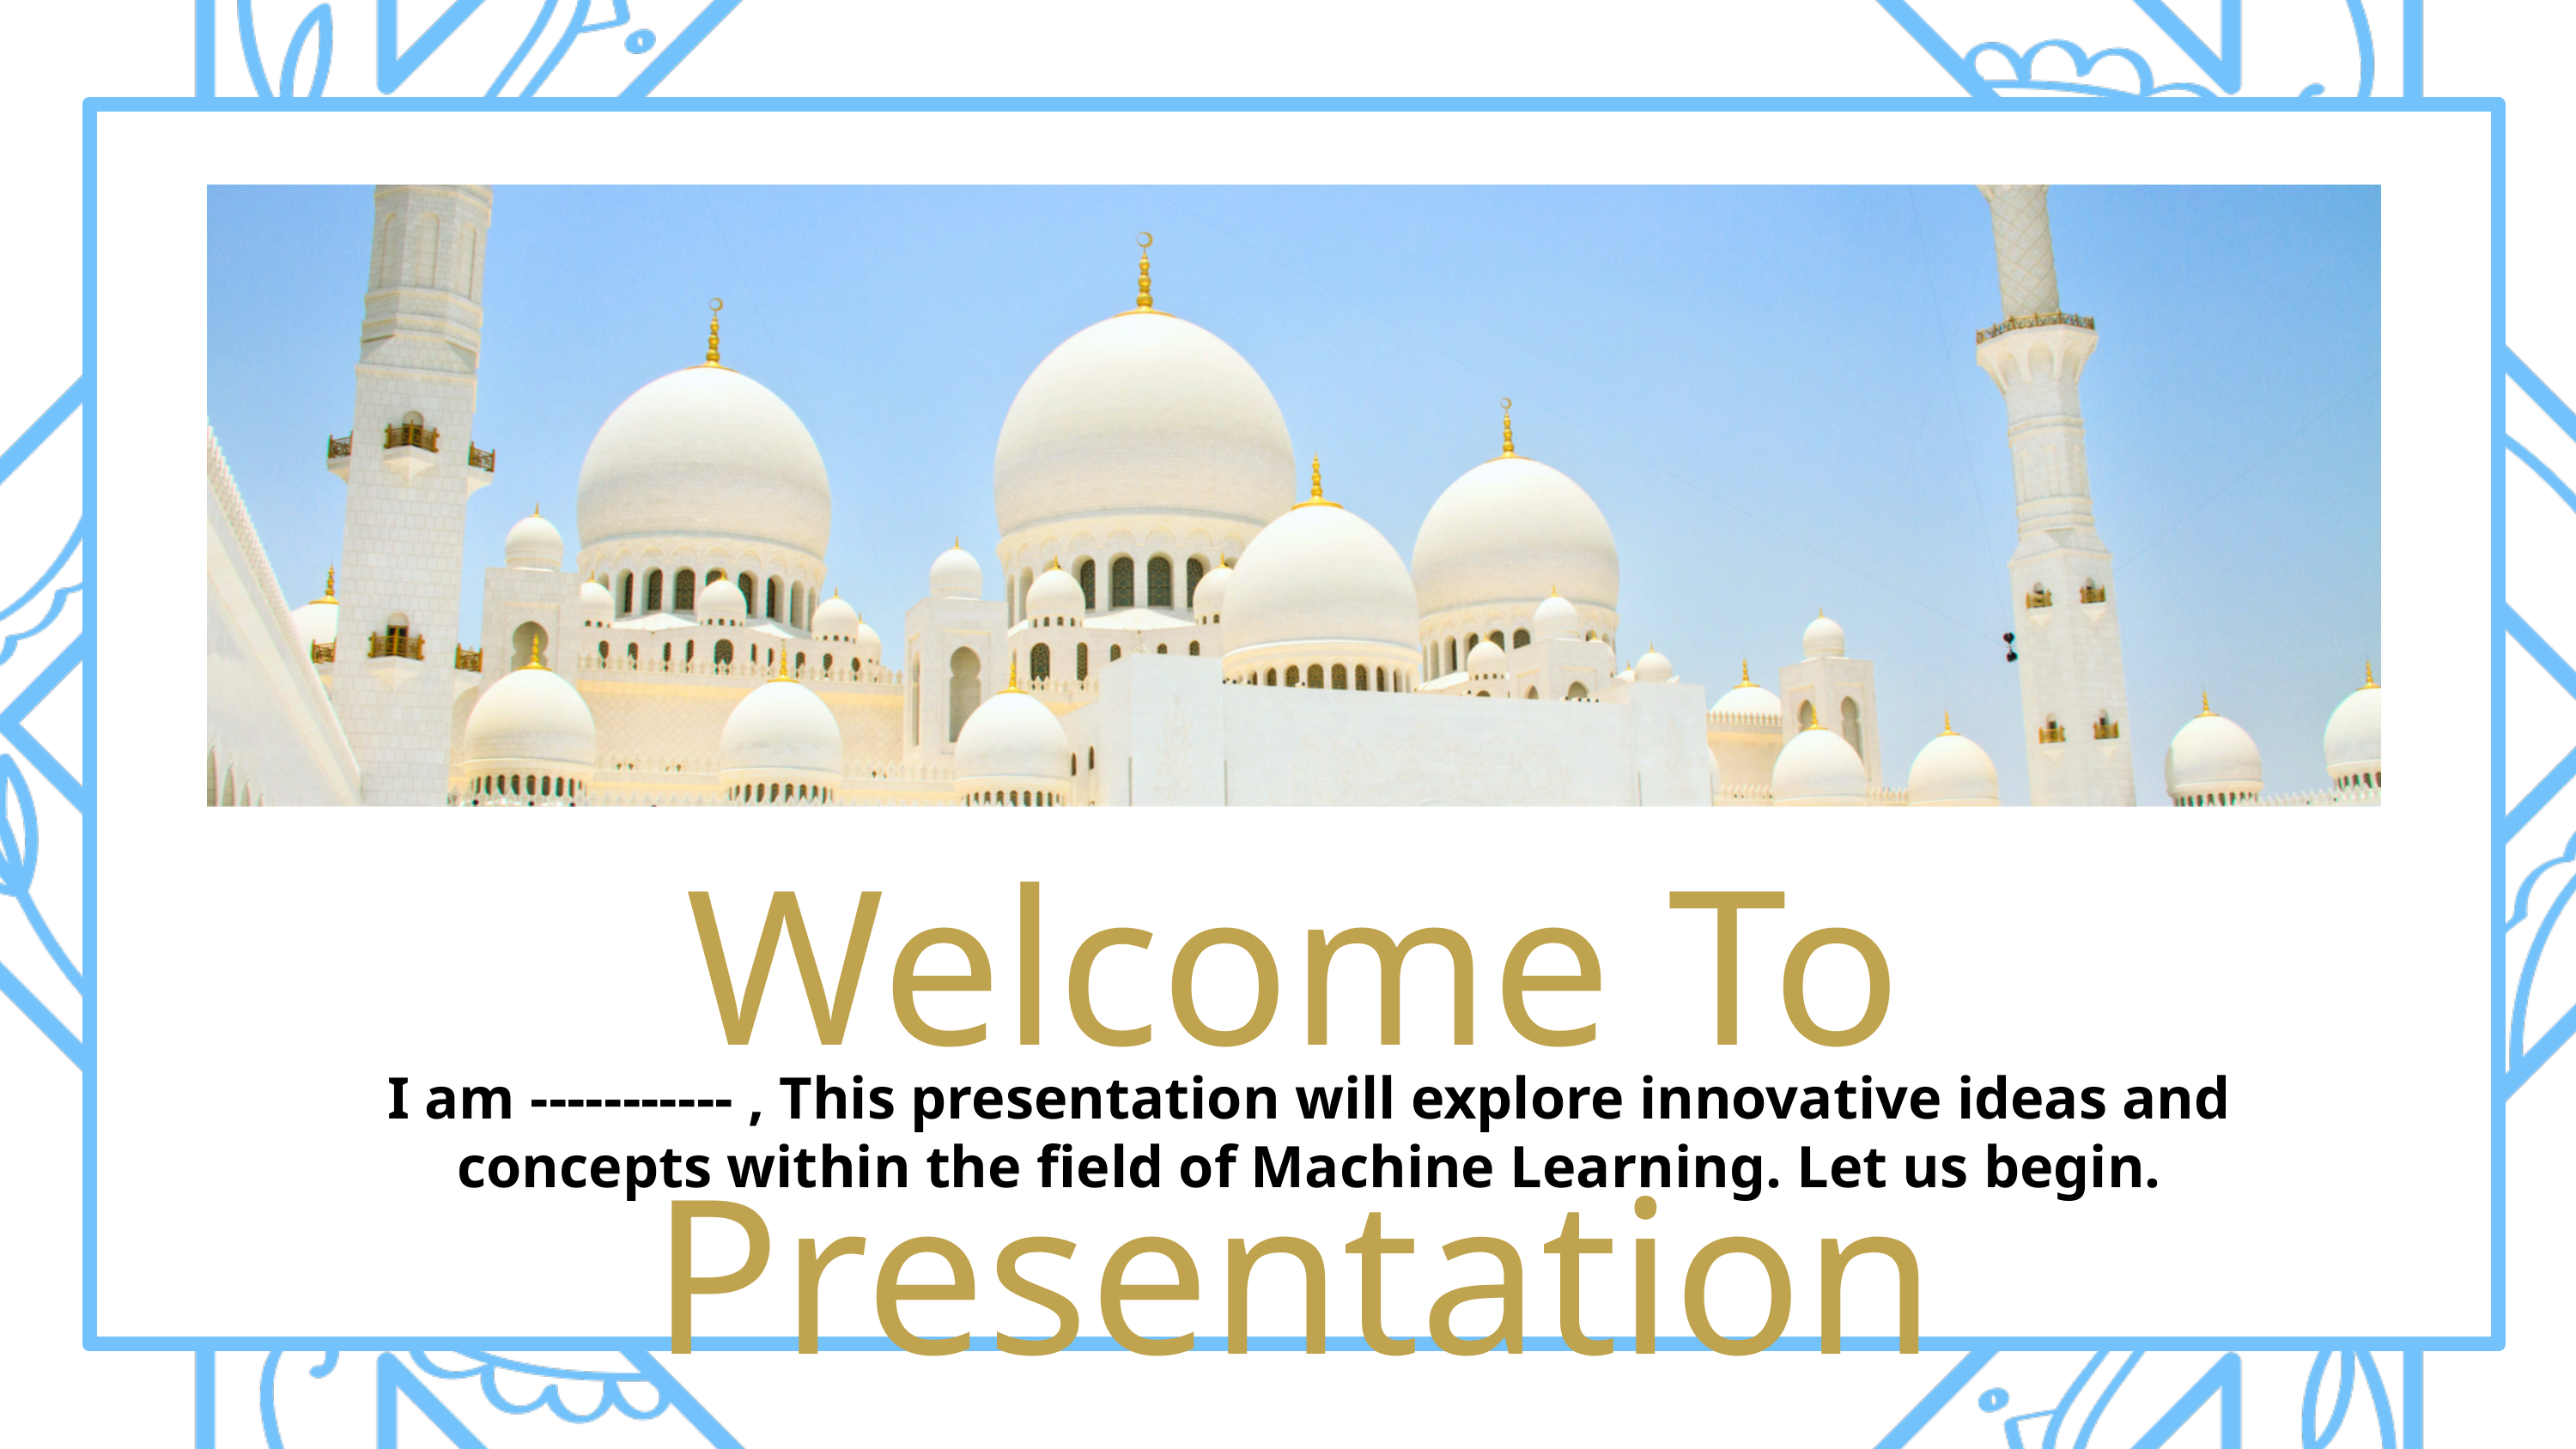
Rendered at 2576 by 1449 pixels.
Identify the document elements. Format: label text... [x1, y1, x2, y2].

text_box [0, 0, 2576, 1449]
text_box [89, 104, 2499, 1345]
text_box Welcome To Presentation [197, 1351, 2390, 1397]
picture [207, 185, 2381, 808]
